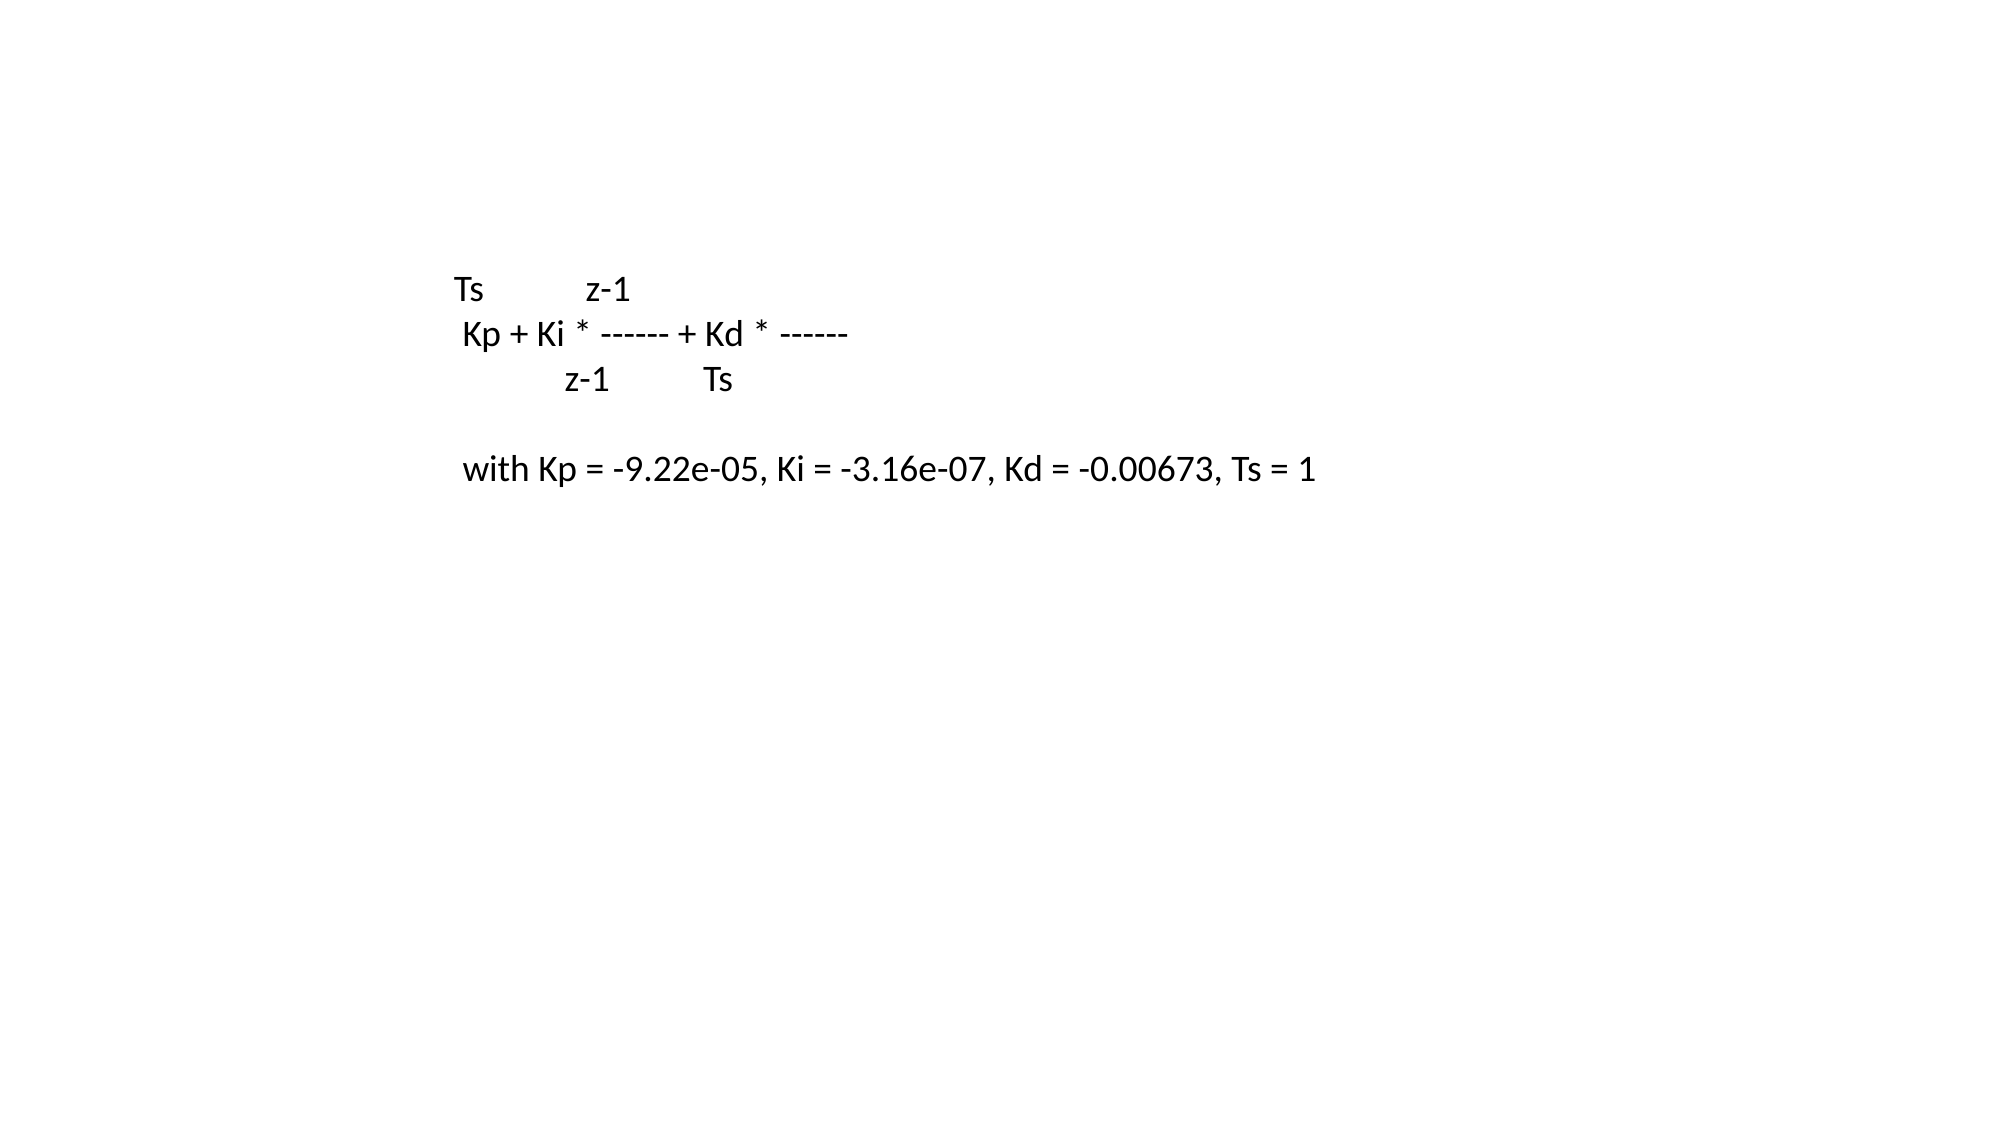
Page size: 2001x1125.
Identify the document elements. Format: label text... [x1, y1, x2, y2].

text_box Ts z-1 Kp + Ki * ------ + Kd * ------ z-1 Ts with Kp = -9.22e-05, Ki = -3.16e-07, Kd = -0.00673, Ts = 1 [430, 256, 1595, 542]
